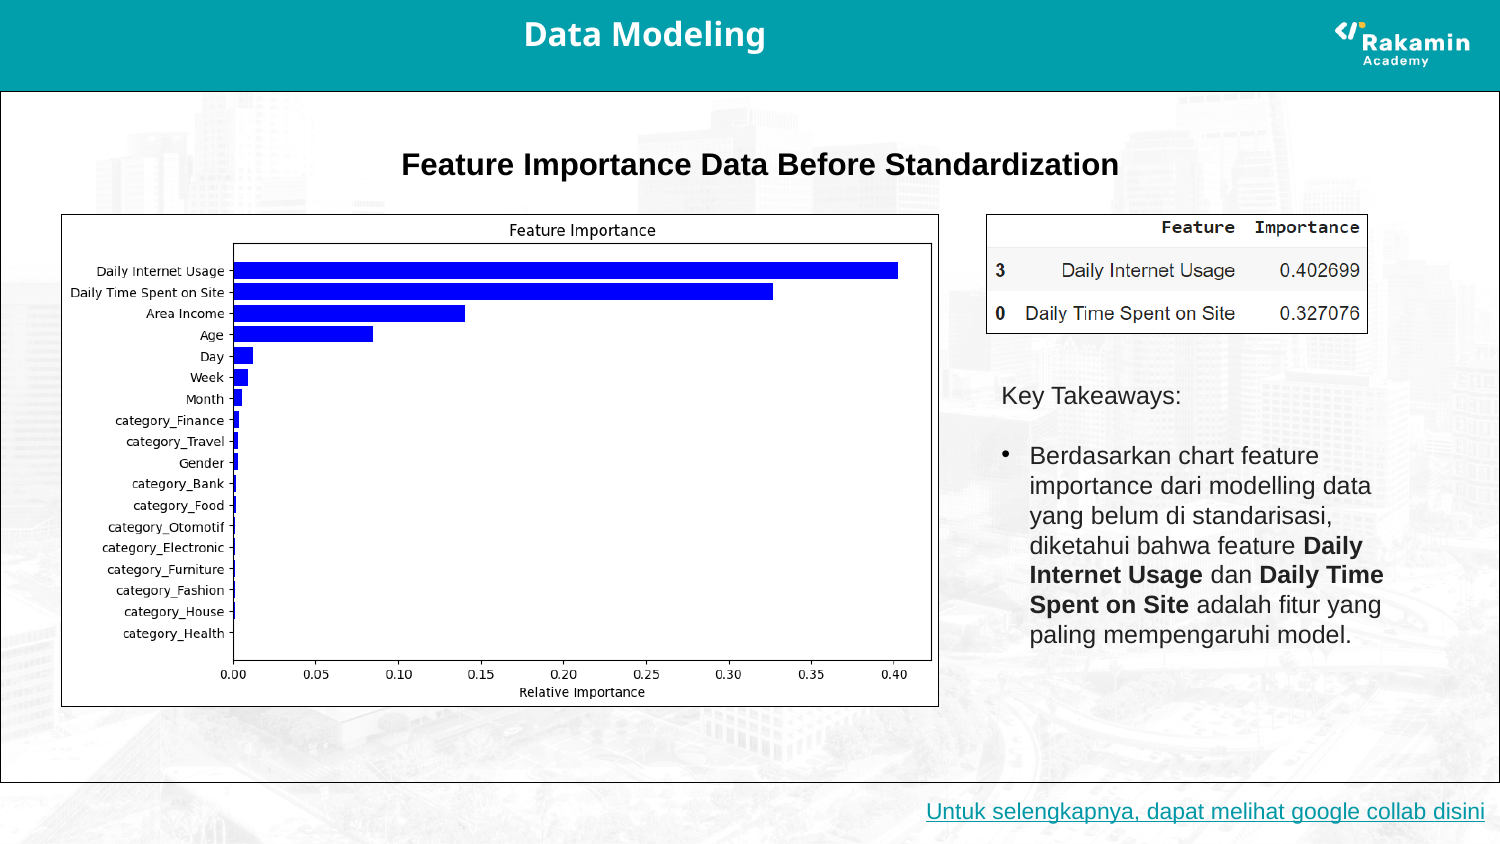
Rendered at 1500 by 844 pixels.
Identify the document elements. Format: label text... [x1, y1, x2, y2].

title Data Modeling [0, 0, 1291, 91]
text_box Key Takeaways: Berdasarkan chart feature importance dari modelling data yang belum di standarisasi, diketahui bahwa feature Daily Internet Usage dan Daily Time Spent on Site adalah fitur yang paling mempengaruhi model. [986, 372, 1432, 657]
picture [0, 783, 1500, 844]
text_box Untuk selengkapnya, dapat melihat google collab disini [763, 782, 1500, 838]
picture [61, 214, 939, 707]
picture [986, 214, 1368, 334]
list Feature Importance Data Before Standardization [0, 91, 1500, 783]
picture [1291, 0, 1500, 91]
